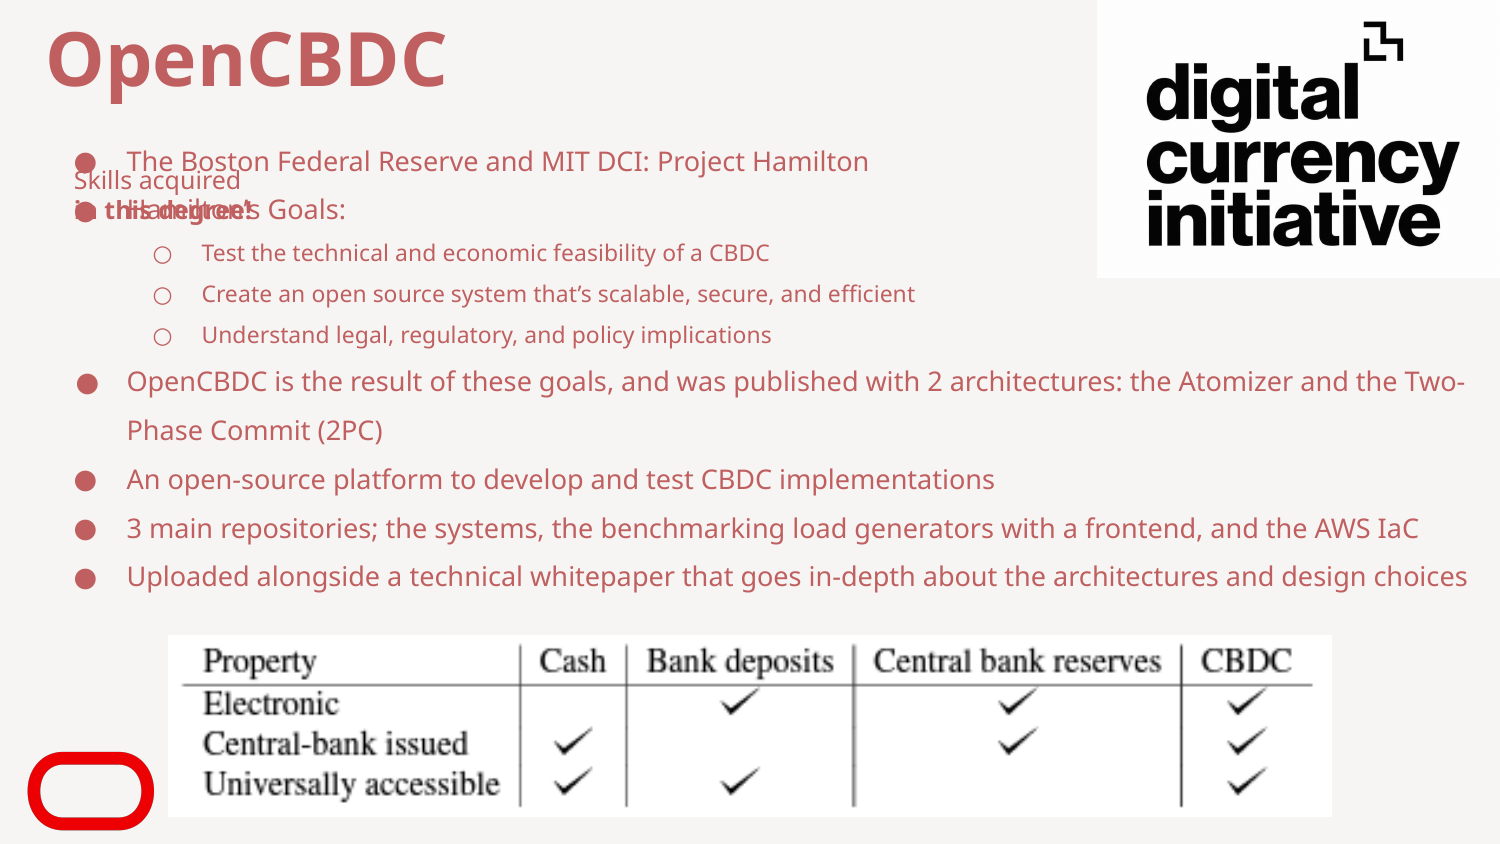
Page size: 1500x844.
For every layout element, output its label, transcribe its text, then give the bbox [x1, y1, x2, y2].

title OpenCBDC [30, 9, 811, 113]
picture [0, 634, 1332, 833]
picture [1097, 0, 1500, 279]
list The Boston Federal Reserve and MIT DCI: Project Hamilton Hamilton’s Goals: Test the technical and economic feasibility of a CBDC Create an open source system that’s scalable, secure, and efficient Understand legal, regulatory, and policy implications OpenCBDC is the result of these goals, and was published with 2 architectures: the Atomizer and the Two-Phase Commit (2PC) An open-source platform to develop and test CBDC implementations 3 main repositories; the systems, the benchmarking load generators with a frontend, and the AWS IaC Uploaded alongside a technical whitepaper that goes in-depth about the architectures and design choices [36, 112, 1500, 636]
